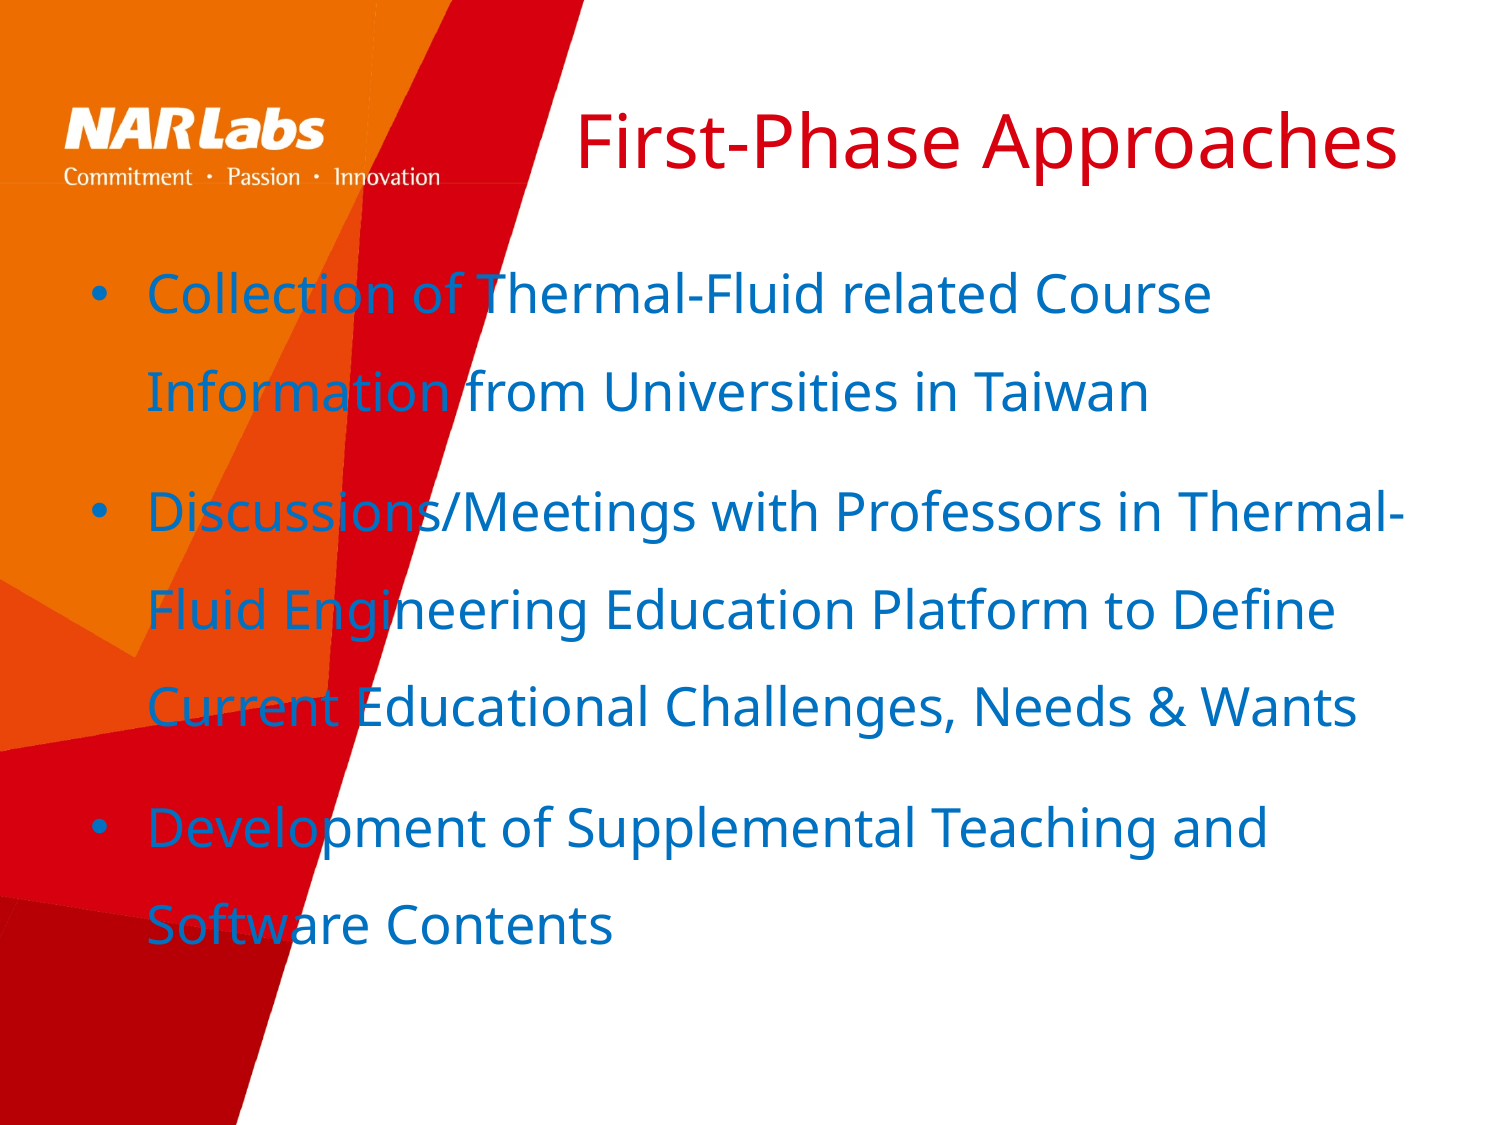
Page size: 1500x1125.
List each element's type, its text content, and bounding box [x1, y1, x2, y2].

list Collection of Thermal-Fluid related Course Information from Universities in Taiwan Discussions/Meetings with Professors in Thermal-Fluid Engineering Education Platform to Define Current Educational Challenges, Needs & Wants Development of Supplemental Teaching and Software Contents [75, 220, 1425, 1047]
picture [0, 0, 1500, 1125]
title First-Phase Approaches [559, 45, 1459, 233]
